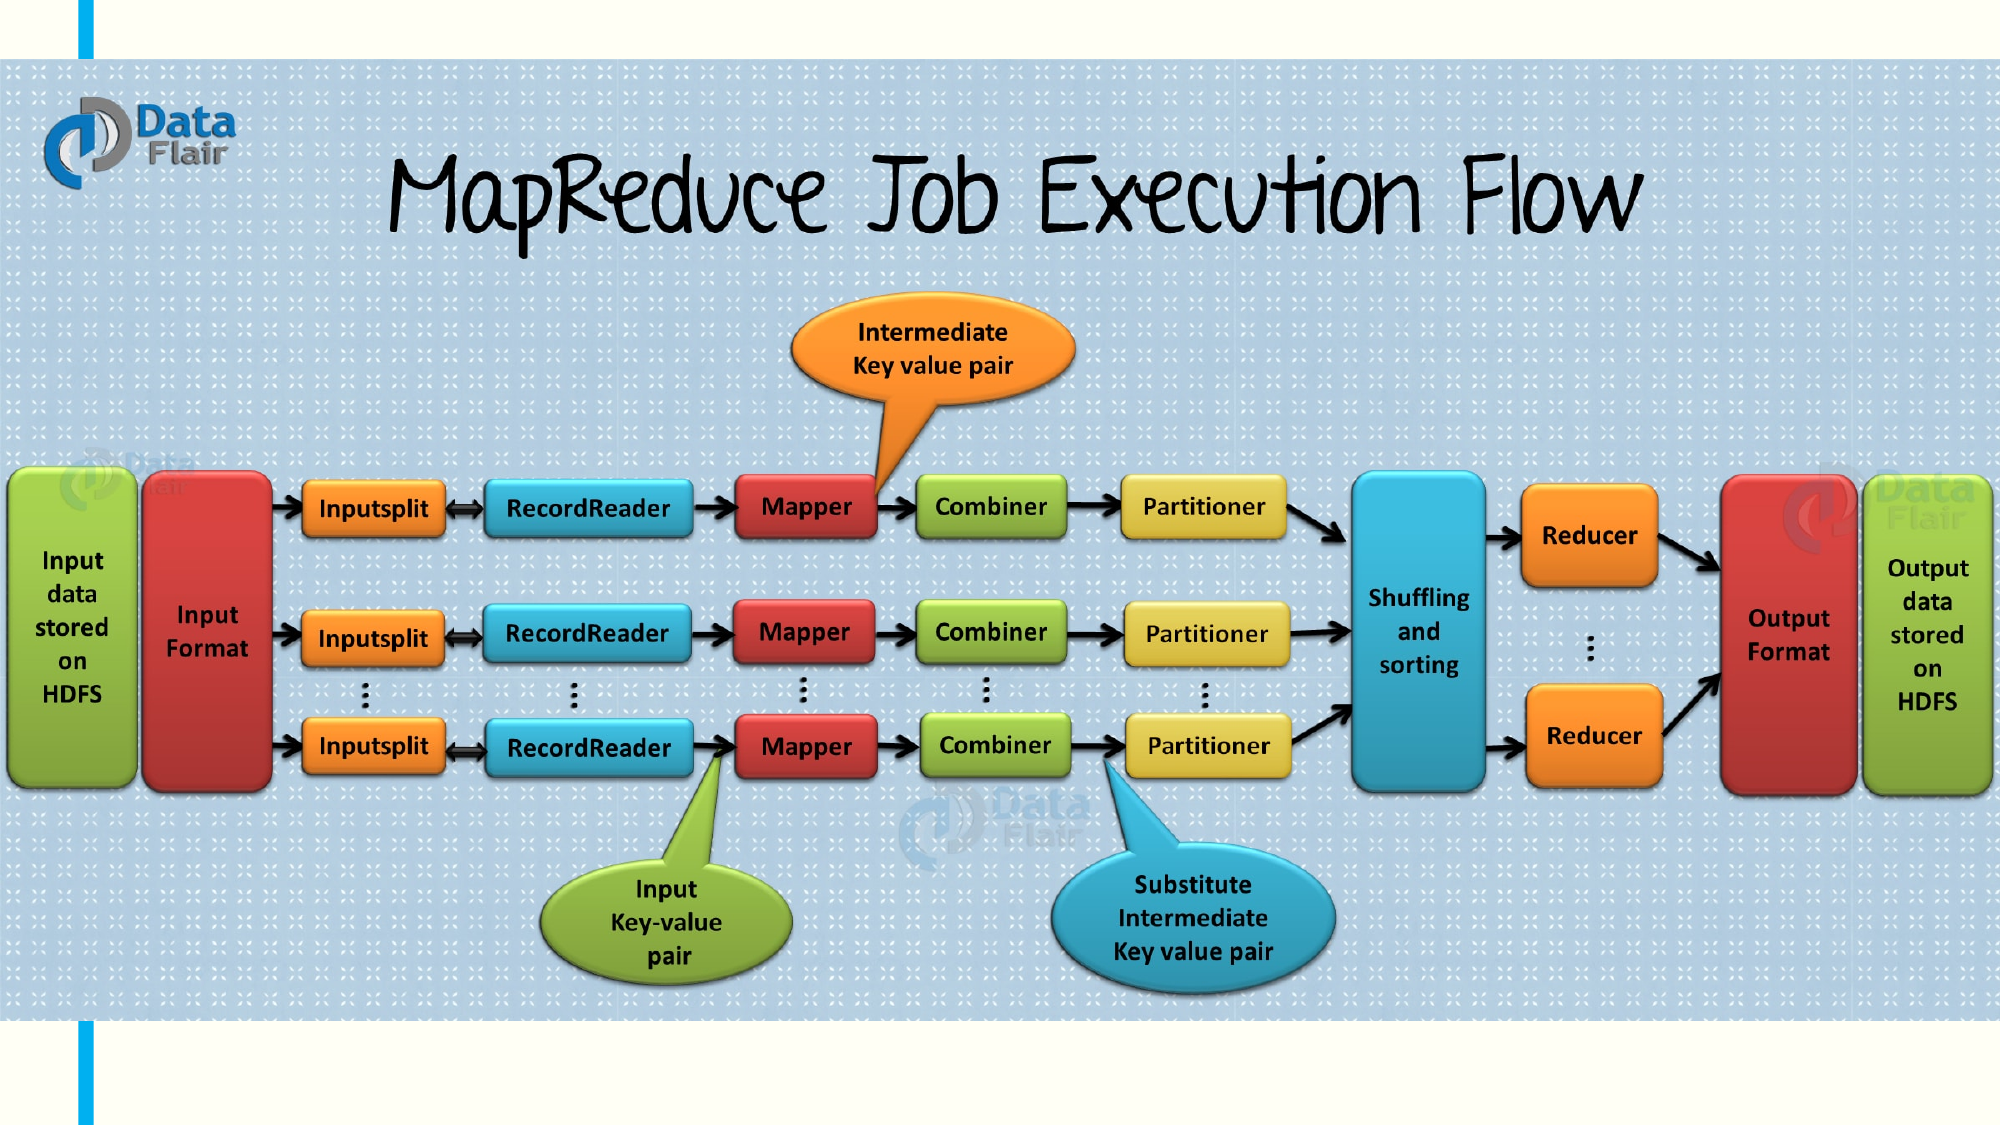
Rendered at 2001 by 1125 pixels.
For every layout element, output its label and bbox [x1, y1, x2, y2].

picture [0, 59, 2000, 1021]
